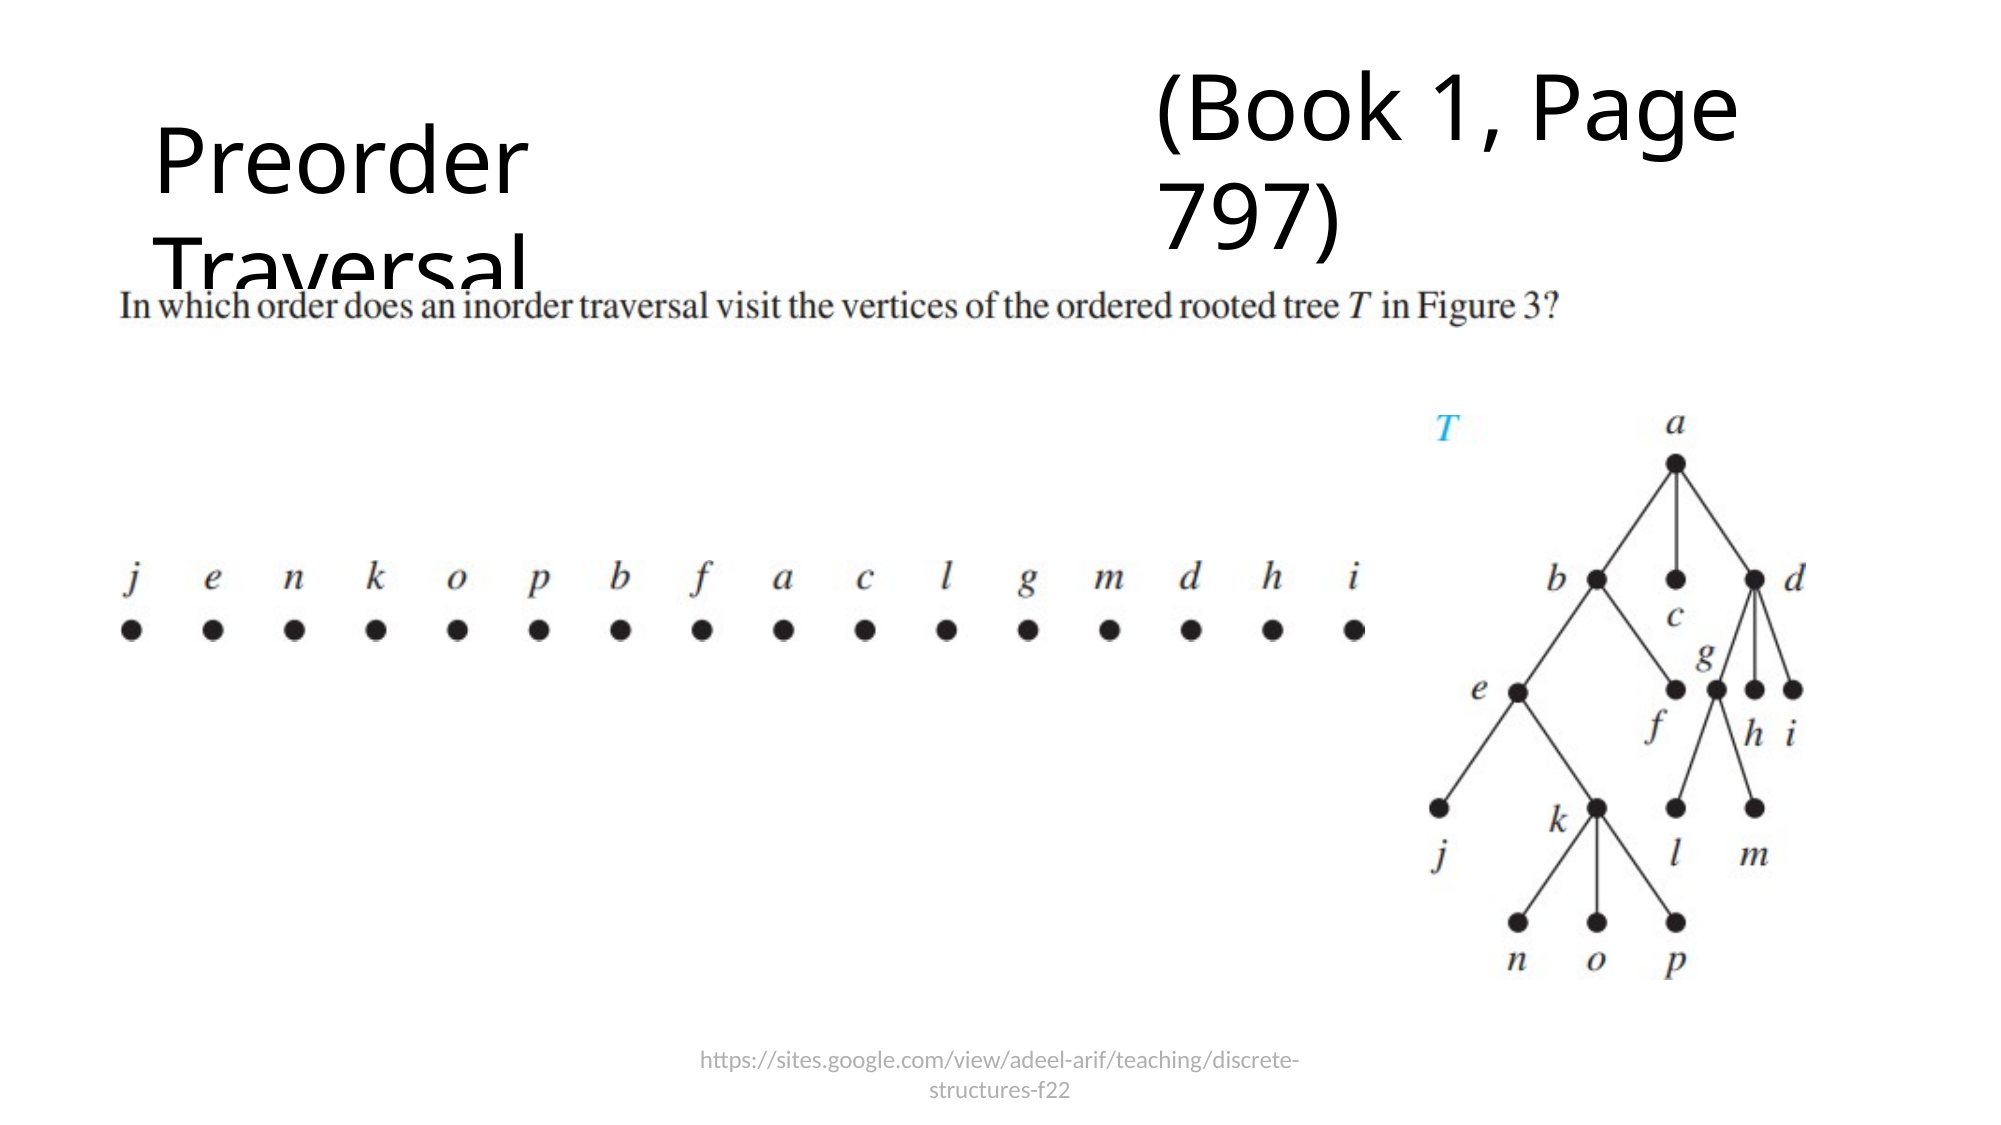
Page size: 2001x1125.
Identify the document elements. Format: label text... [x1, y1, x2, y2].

text_box Preorder Traversal [150, 100, 824, 289]
footer https://sites.google.com/view/adeel-arif/teaching/discrete- structures-f22 [694, 748, 1306, 1125]
picture [119, 289, 1559, 328]
picture [120, 560, 1365, 642]
picture [1428, 415, 1806, 980]
title (Book 1, Page 797) [1154, 46, 1846, 269]
